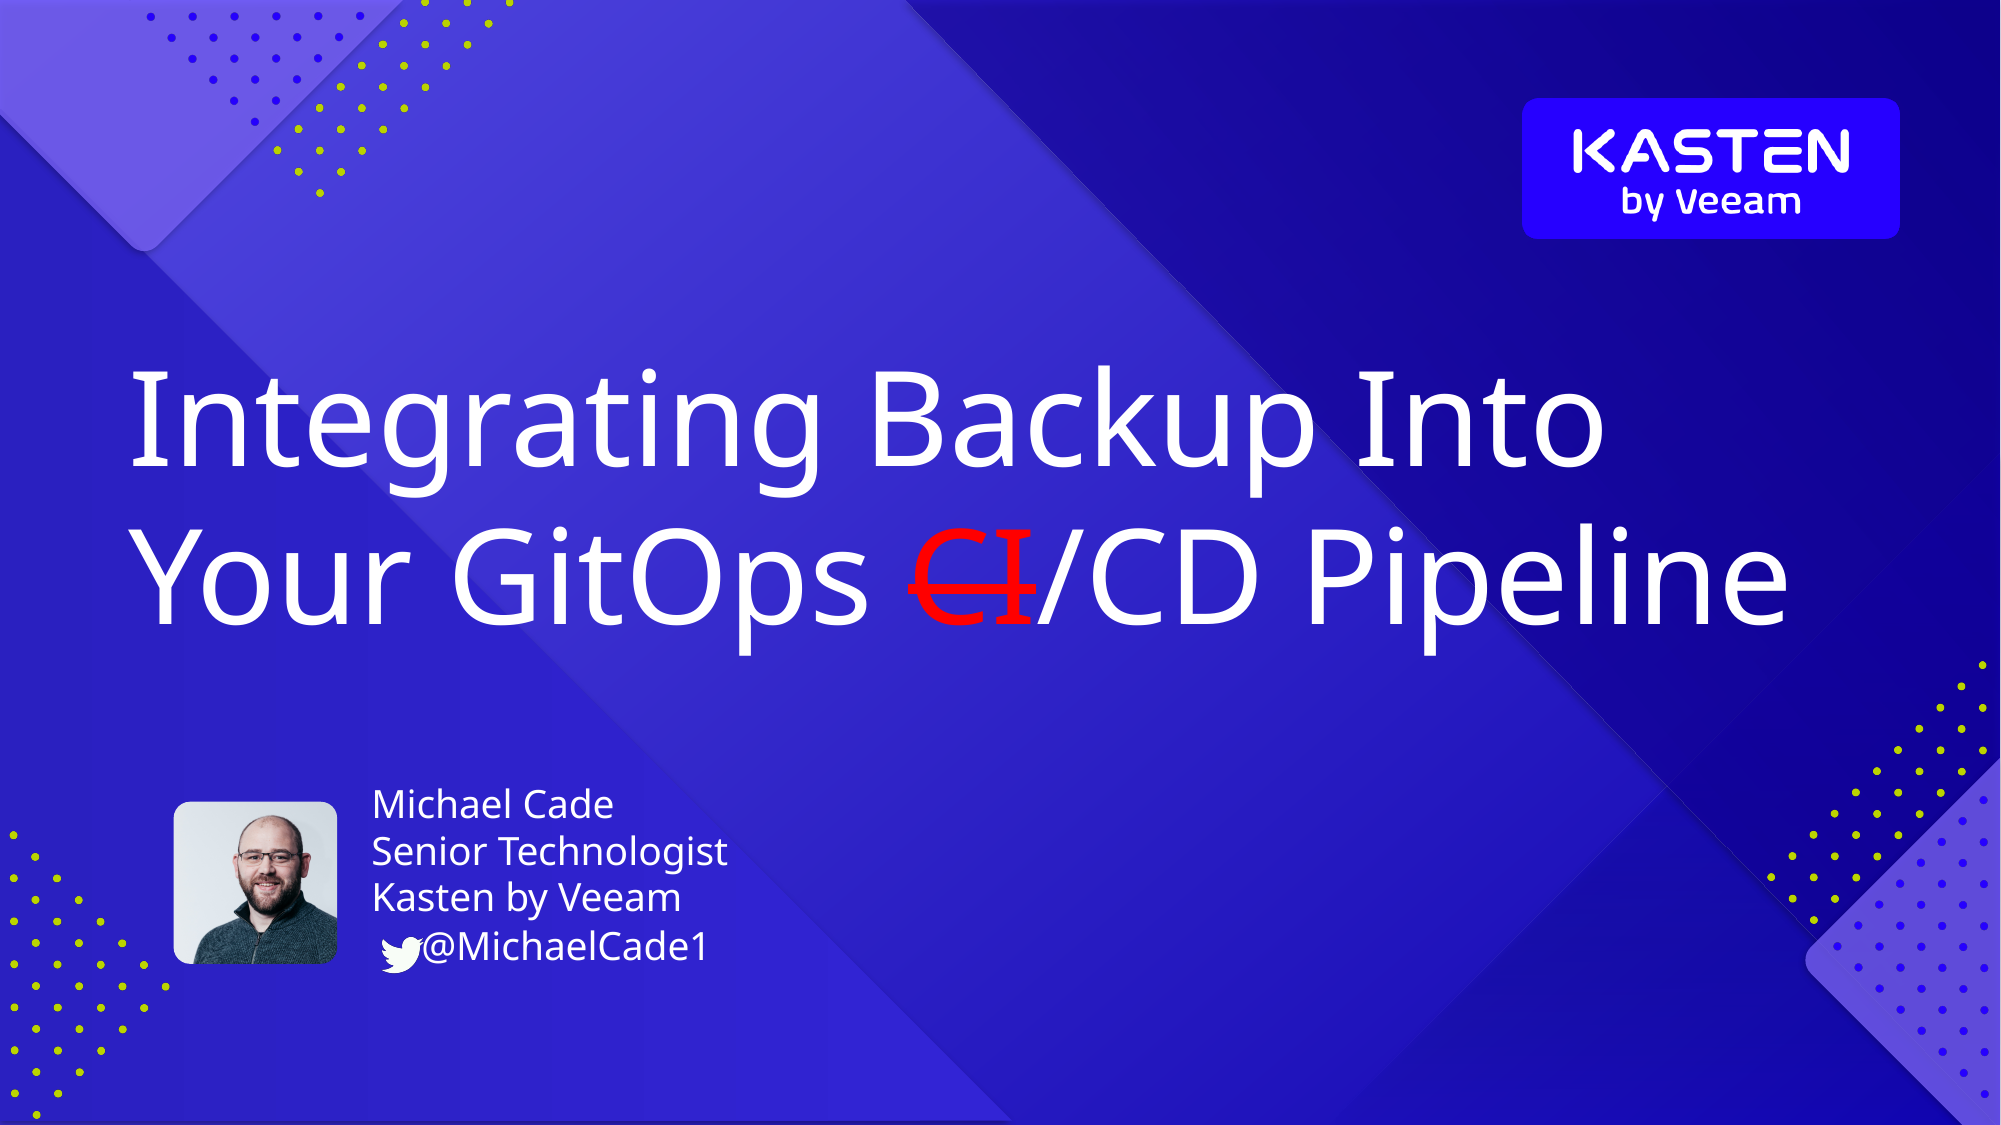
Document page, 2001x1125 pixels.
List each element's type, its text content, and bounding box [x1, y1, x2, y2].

text_box Michael Cade Senior Technologist Kasten by Veeam @MichaelCade1 [356, 777, 790, 1006]
list Integrating Backup Into Your GitOps CI/CD Pipeline [128, 347, 1903, 638]
picture [372, 927, 428, 979]
picture [106, 0, 598, 197]
picture [1767, 661, 1989, 1098]
picture [173, 801, 338, 965]
picture [1522, 98, 1900, 239]
picture [9, 831, 170, 1119]
